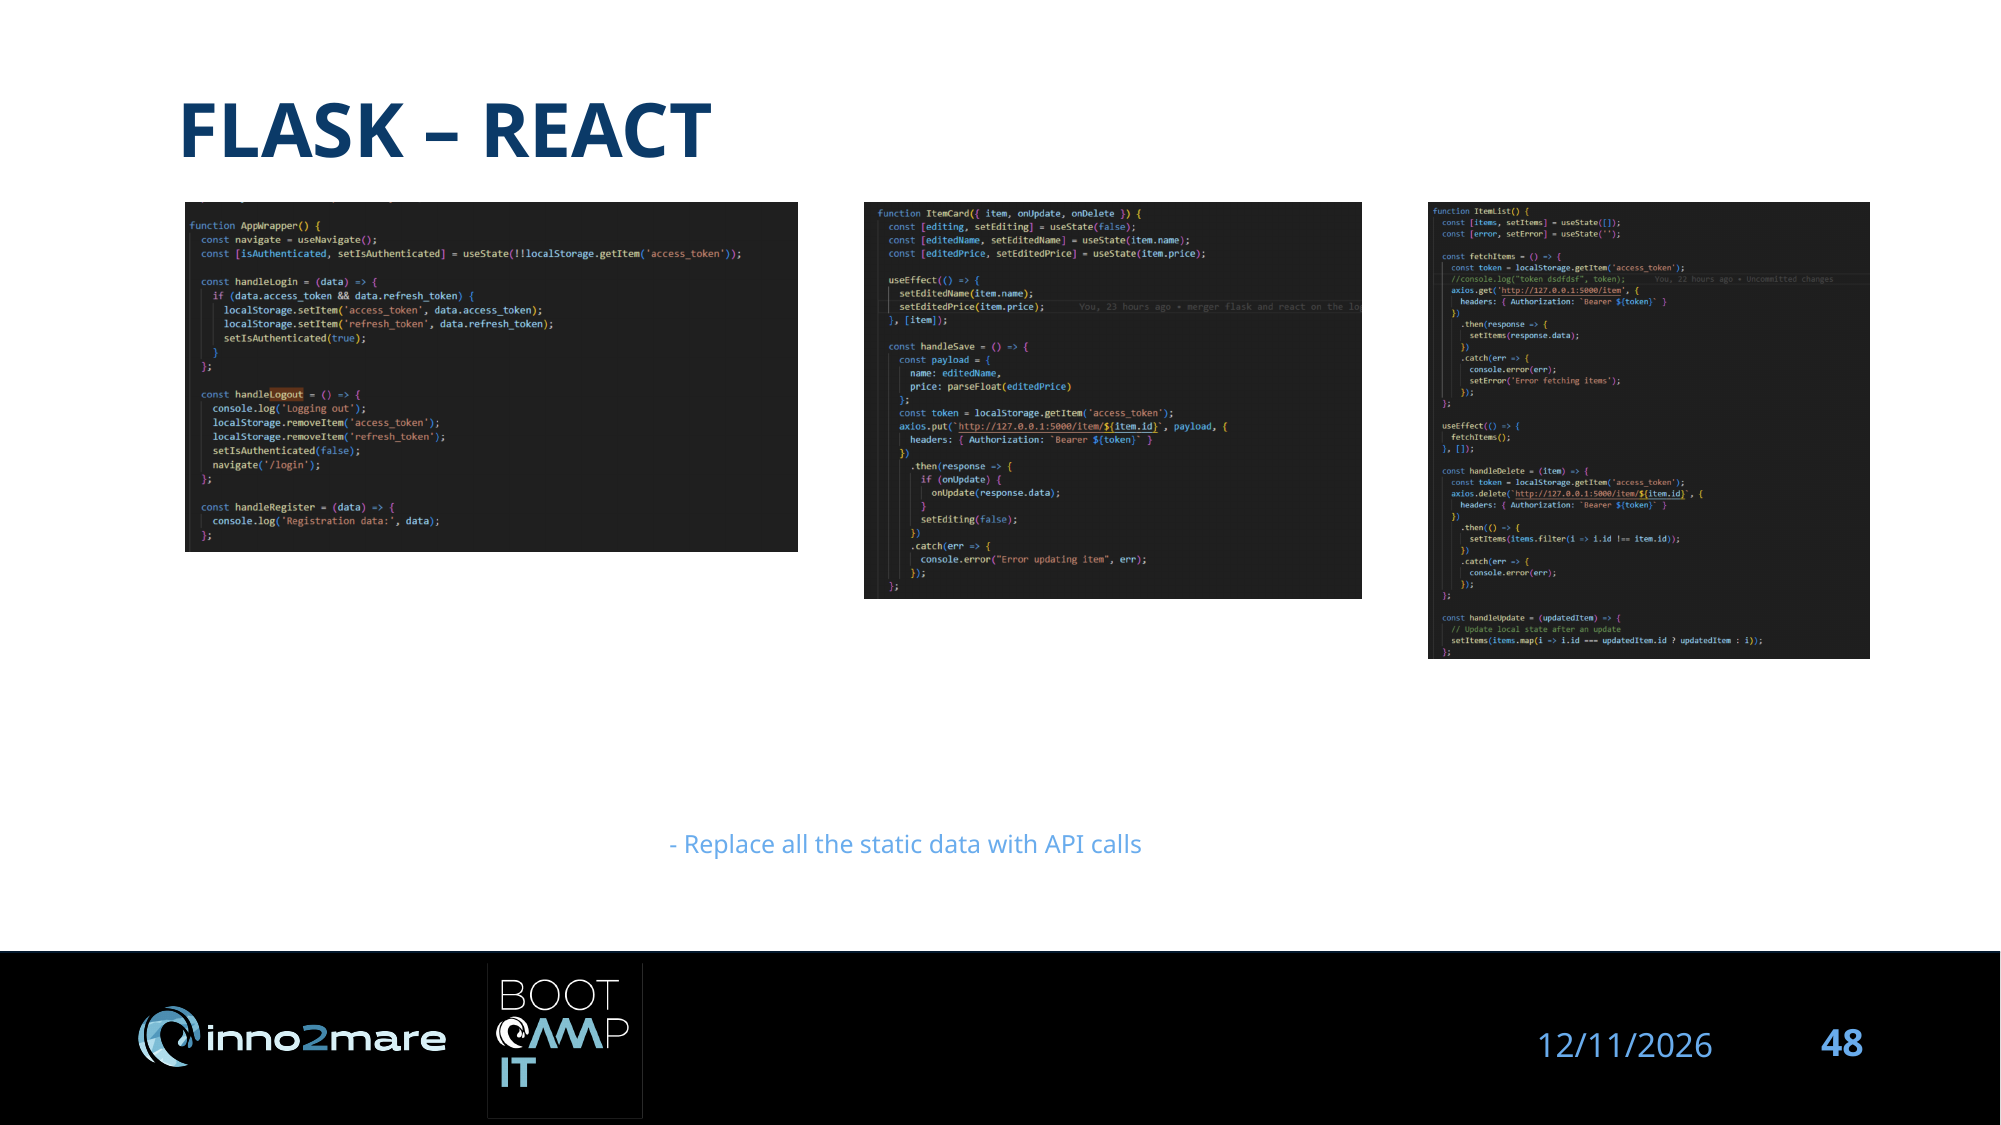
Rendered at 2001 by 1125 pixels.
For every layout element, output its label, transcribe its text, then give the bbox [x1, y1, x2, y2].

picture [1428, 202, 1870, 659]
text_box - Replace all the static data with API calls [651, 824, 1198, 875]
picture [864, 202, 1362, 599]
picture [138, 957, 690, 1124]
picture [184, 202, 798, 552]
text_box FLASK – REACT [162, 62, 1888, 203]
